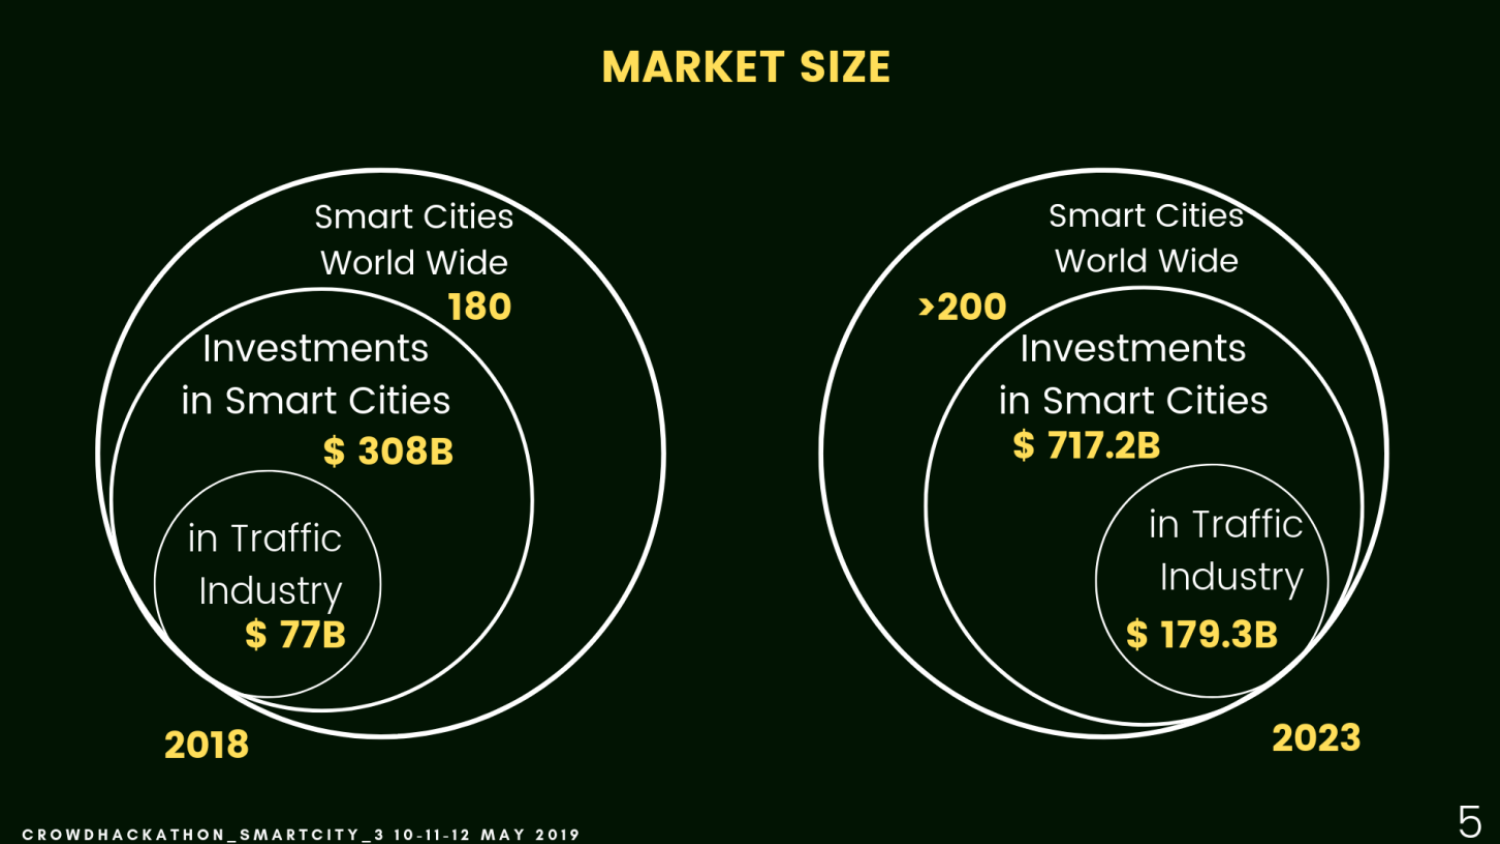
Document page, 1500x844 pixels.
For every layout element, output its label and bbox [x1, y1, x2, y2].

list [0, 0, 1500, 844]
